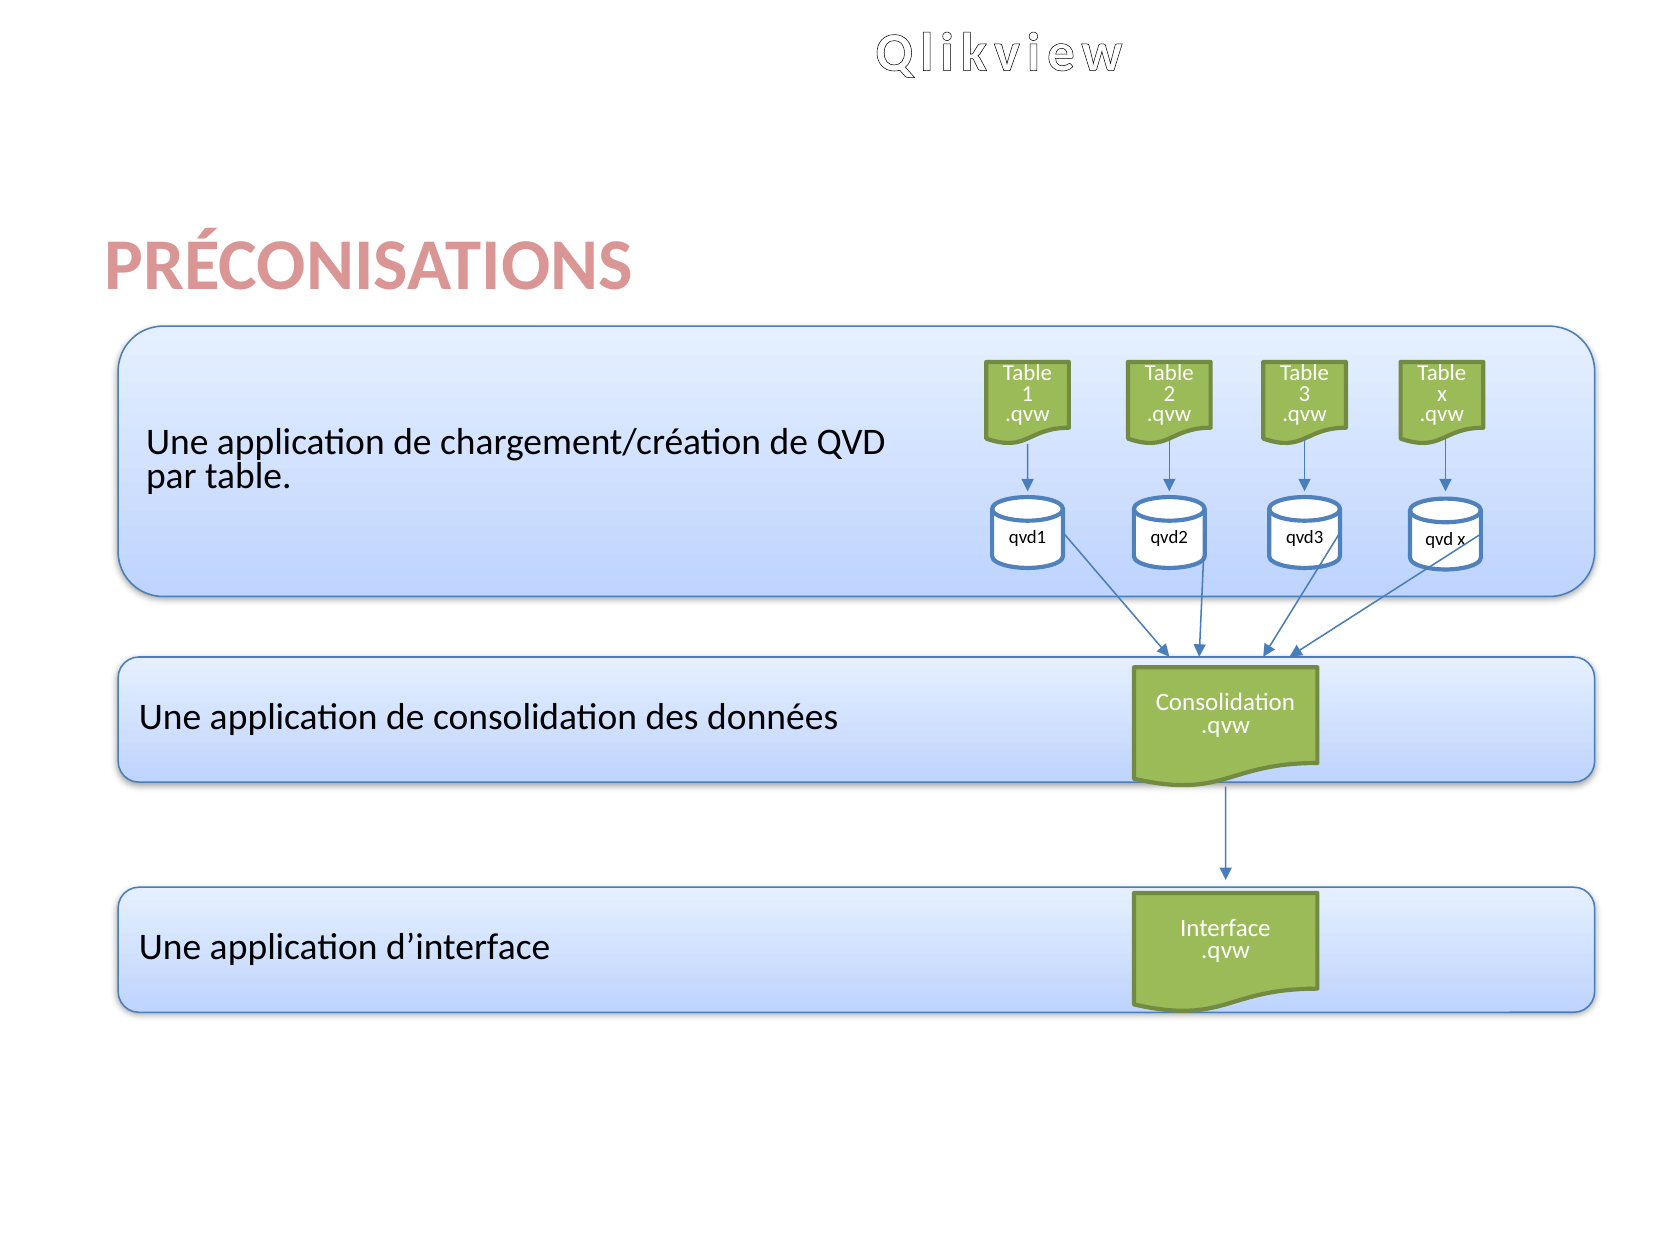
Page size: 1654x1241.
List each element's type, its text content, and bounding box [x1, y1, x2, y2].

text_box qvd2 [1131, 495, 1207, 566]
text_box préconisations [88, 228, 1565, 314]
text_box Une application de consolidation des données [1227, 656, 1596, 783]
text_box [1027, 567, 1168, 657]
text_box Une application de consolidation des données [117, 656, 1138, 783]
text_box Une application de chargement/création de QVD par table. [117, 325, 1596, 598]
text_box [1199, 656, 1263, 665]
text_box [1262, 567, 1290, 657]
text_box qvd1 [990, 495, 1066, 570]
text_box Table 3 .qvw [1261, 359, 1349, 446]
text_box Table 2 .qvw [1125, 359, 1213, 446]
text_box qvd x [1407, 496, 1483, 572]
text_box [1289, 569, 1446, 657]
text_box Table x .qvw [1398, 359, 1486, 446]
text_box Une application d’interface [117, 886, 1596, 1014]
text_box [1169, 567, 1200, 657]
text_box Consolidation .qvw [1131, 665, 1320, 788]
text_box Interface .qvw [1131, 890, 1320, 1013]
text_box qvd3 [1267, 495, 1343, 567]
text_box Table 1 .qvw [984, 359, 1071, 446]
title Qlikview [345, 8, 1654, 110]
